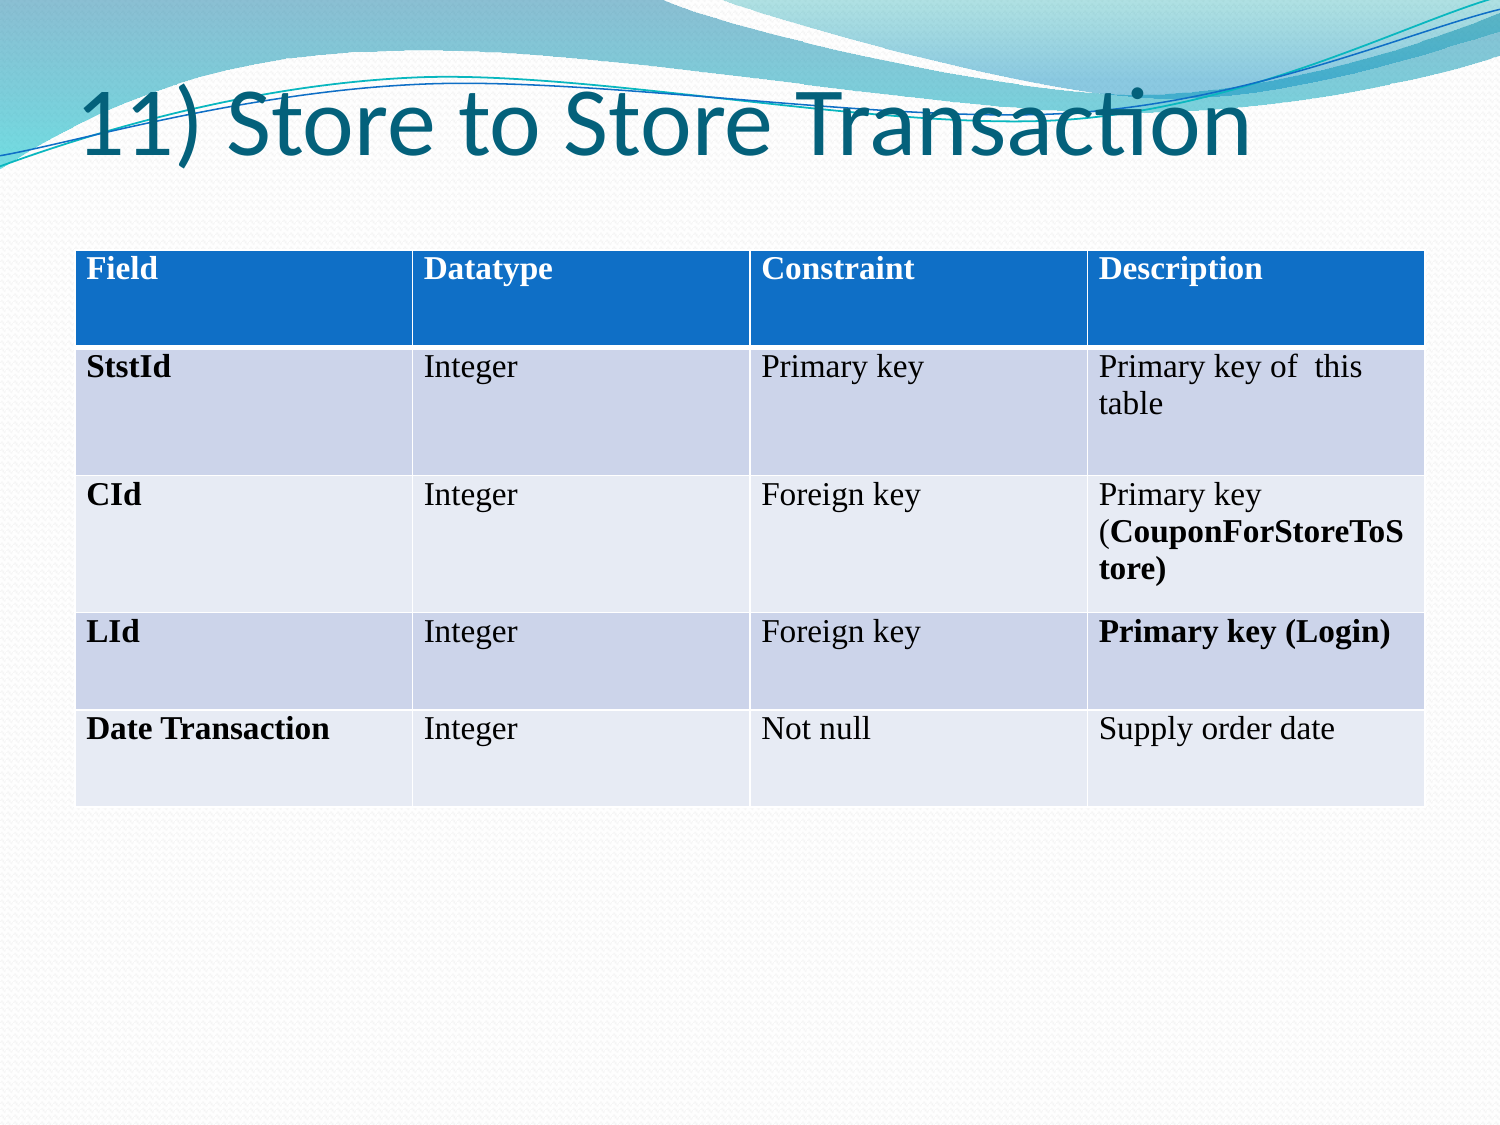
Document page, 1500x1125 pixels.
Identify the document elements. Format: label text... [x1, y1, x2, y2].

table_cell Primary key of this table [1088, 350, 1424, 475]
table_cell Supply order date [1088, 711, 1424, 806]
table_header Description [1088, 251, 1424, 345]
table_cell Primary key (Login) [1088, 613, 1424, 709]
table_cell CId [76, 476, 412, 612]
table_cell LId [76, 613, 412, 709]
table_cell Integer [413, 350, 749, 475]
table_cell Primary key (CouponForStoreToStore) [1088, 476, 1424, 612]
table_cell Primary key [751, 350, 1087, 475]
table_cell Foreign key [751, 476, 1087, 612]
title 11) Store to Store Transaction [75, 50, 1425, 175]
table_cell Not null [751, 711, 1087, 806]
table_cell Date Transaction [76, 711, 412, 806]
table_cell Integer [413, 711, 749, 806]
table_cell Integer [413, 476, 749, 612]
table_cell Integer [413, 613, 749, 709]
table_header Field [76, 251, 412, 345]
table_cell Foreign key [751, 613, 1087, 709]
table_cell StstId [76, 350, 412, 475]
table_header Datatype [413, 251, 749, 345]
table_header Constraint [751, 251, 1087, 345]
